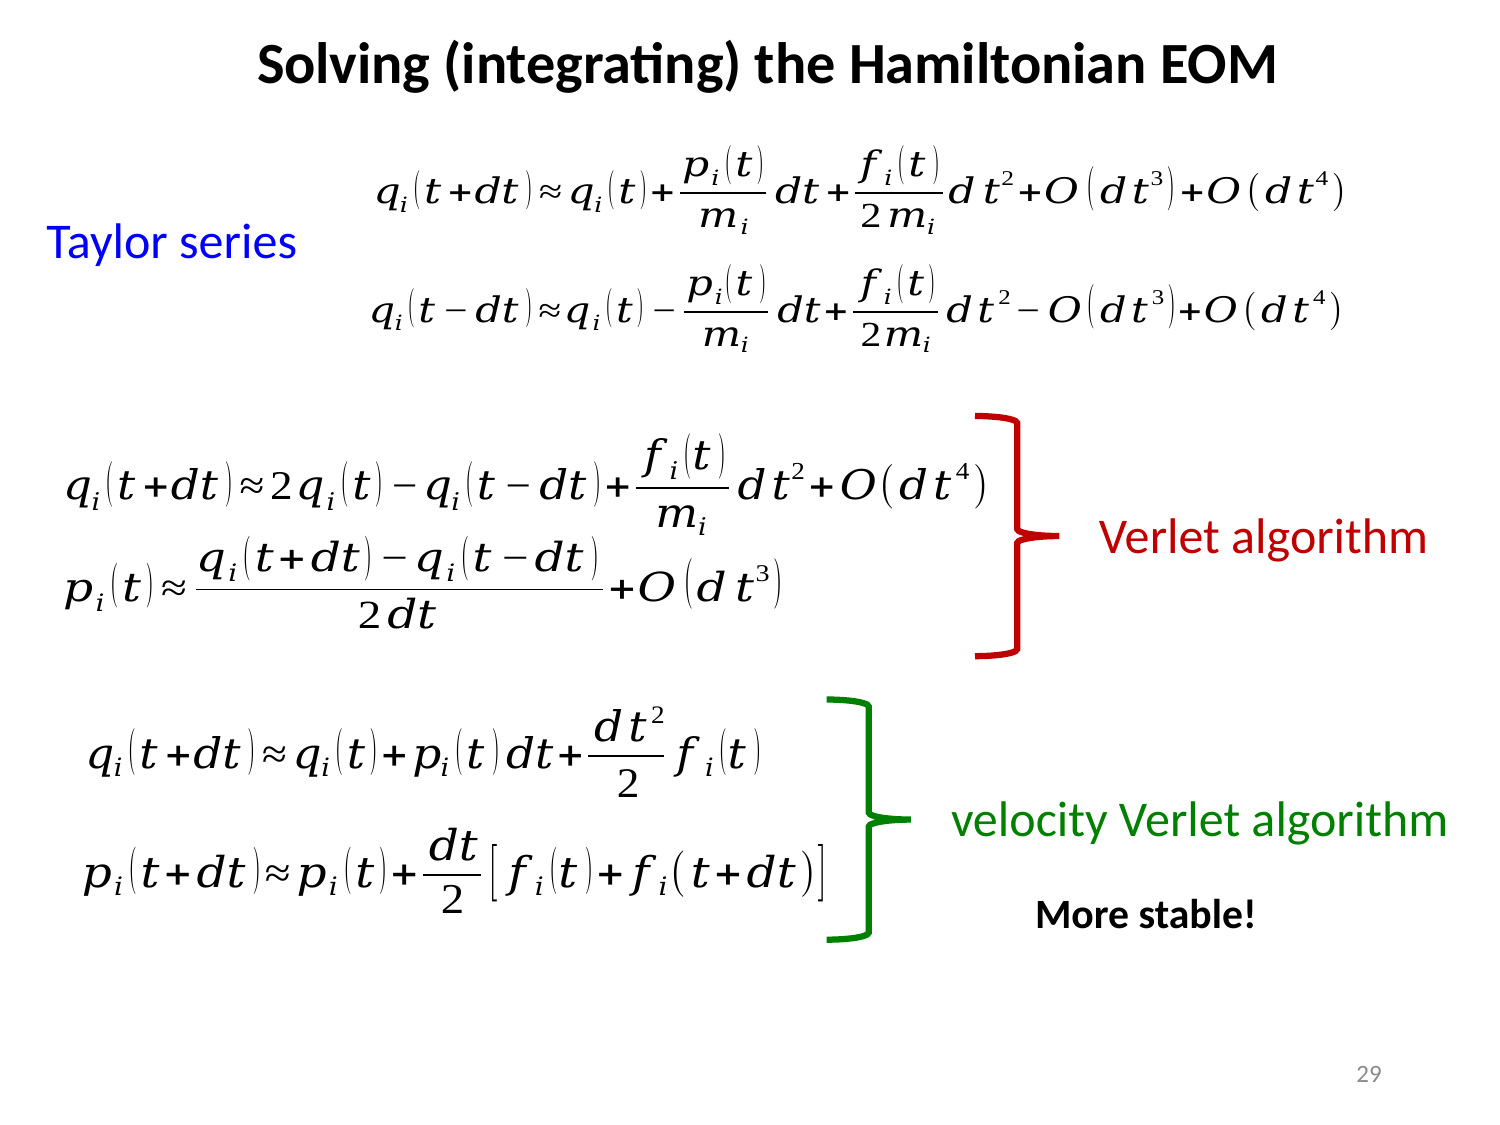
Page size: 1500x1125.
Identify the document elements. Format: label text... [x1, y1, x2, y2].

text_box Verlet algorithm [1084, 495, 1444, 571]
text_box More stable! [1020, 879, 1272, 945]
text_box Taylor series [31, 201, 313, 277]
text_box [974, 415, 1060, 657]
text_box [826, 698, 911, 941]
slide_number 29 [1059, 1042, 1397, 1103]
text_box Solving (integrating) the Hamiltonian EOM [242, 18, 1294, 103]
text_box velocity Verlet algorithm [936, 779, 1464, 855]
